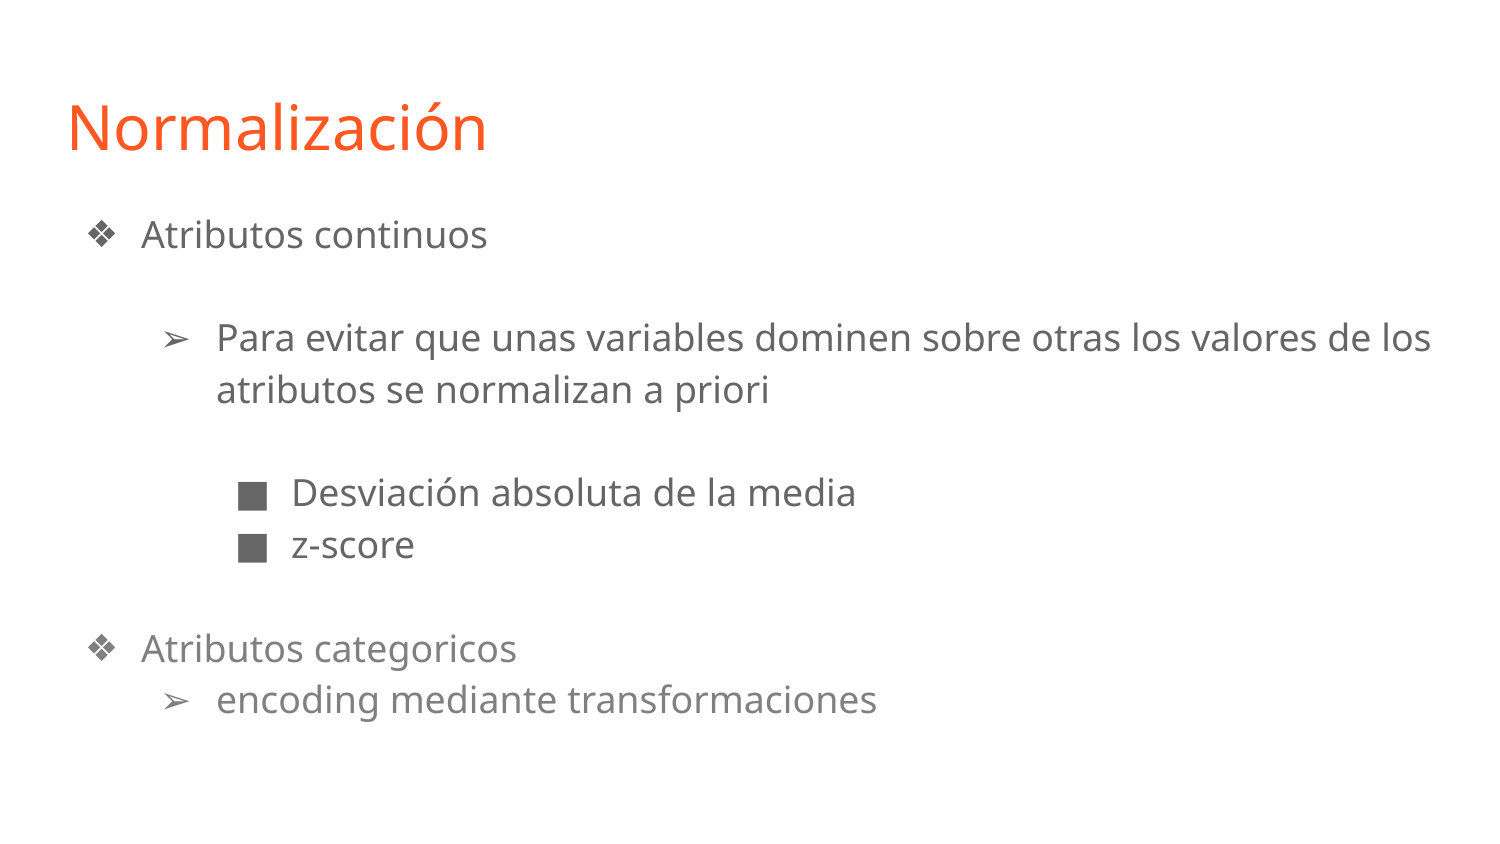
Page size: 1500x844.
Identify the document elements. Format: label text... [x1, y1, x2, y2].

text_box Atributos continuos Para evitar que unas variables dominen sobre otras los valores de los atributos se normalizan a priori Desviación absoluta de la media z-score Atributos categoricos encoding mediante transformaciones [51, 189, 1449, 750]
text_box Normalización [51, 72, 1449, 167]
